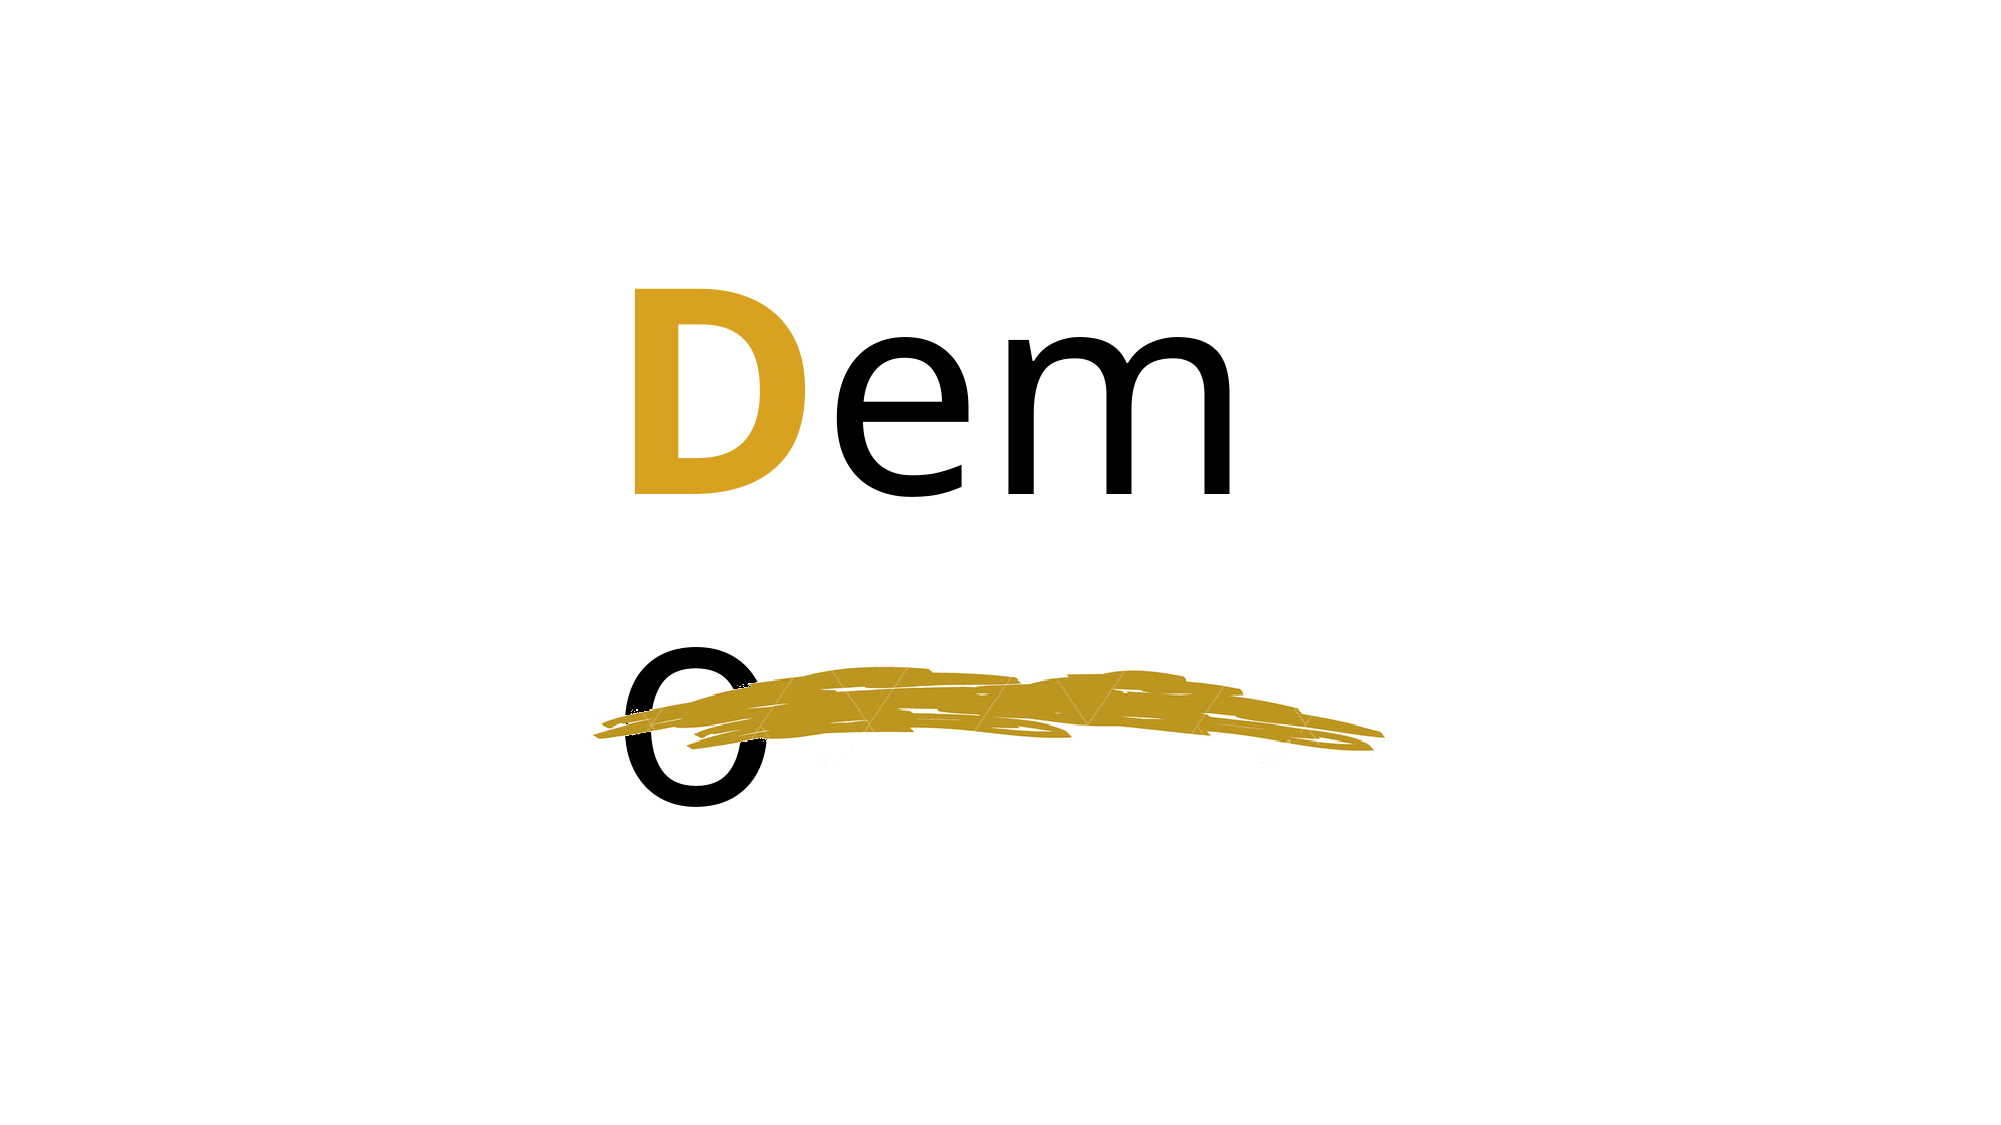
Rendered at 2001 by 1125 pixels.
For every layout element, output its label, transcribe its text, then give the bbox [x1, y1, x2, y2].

title Demo [594, 768, 1357, 789]
title Demo [594, 324, 1357, 641]
picture [486, 641, 1432, 768]
